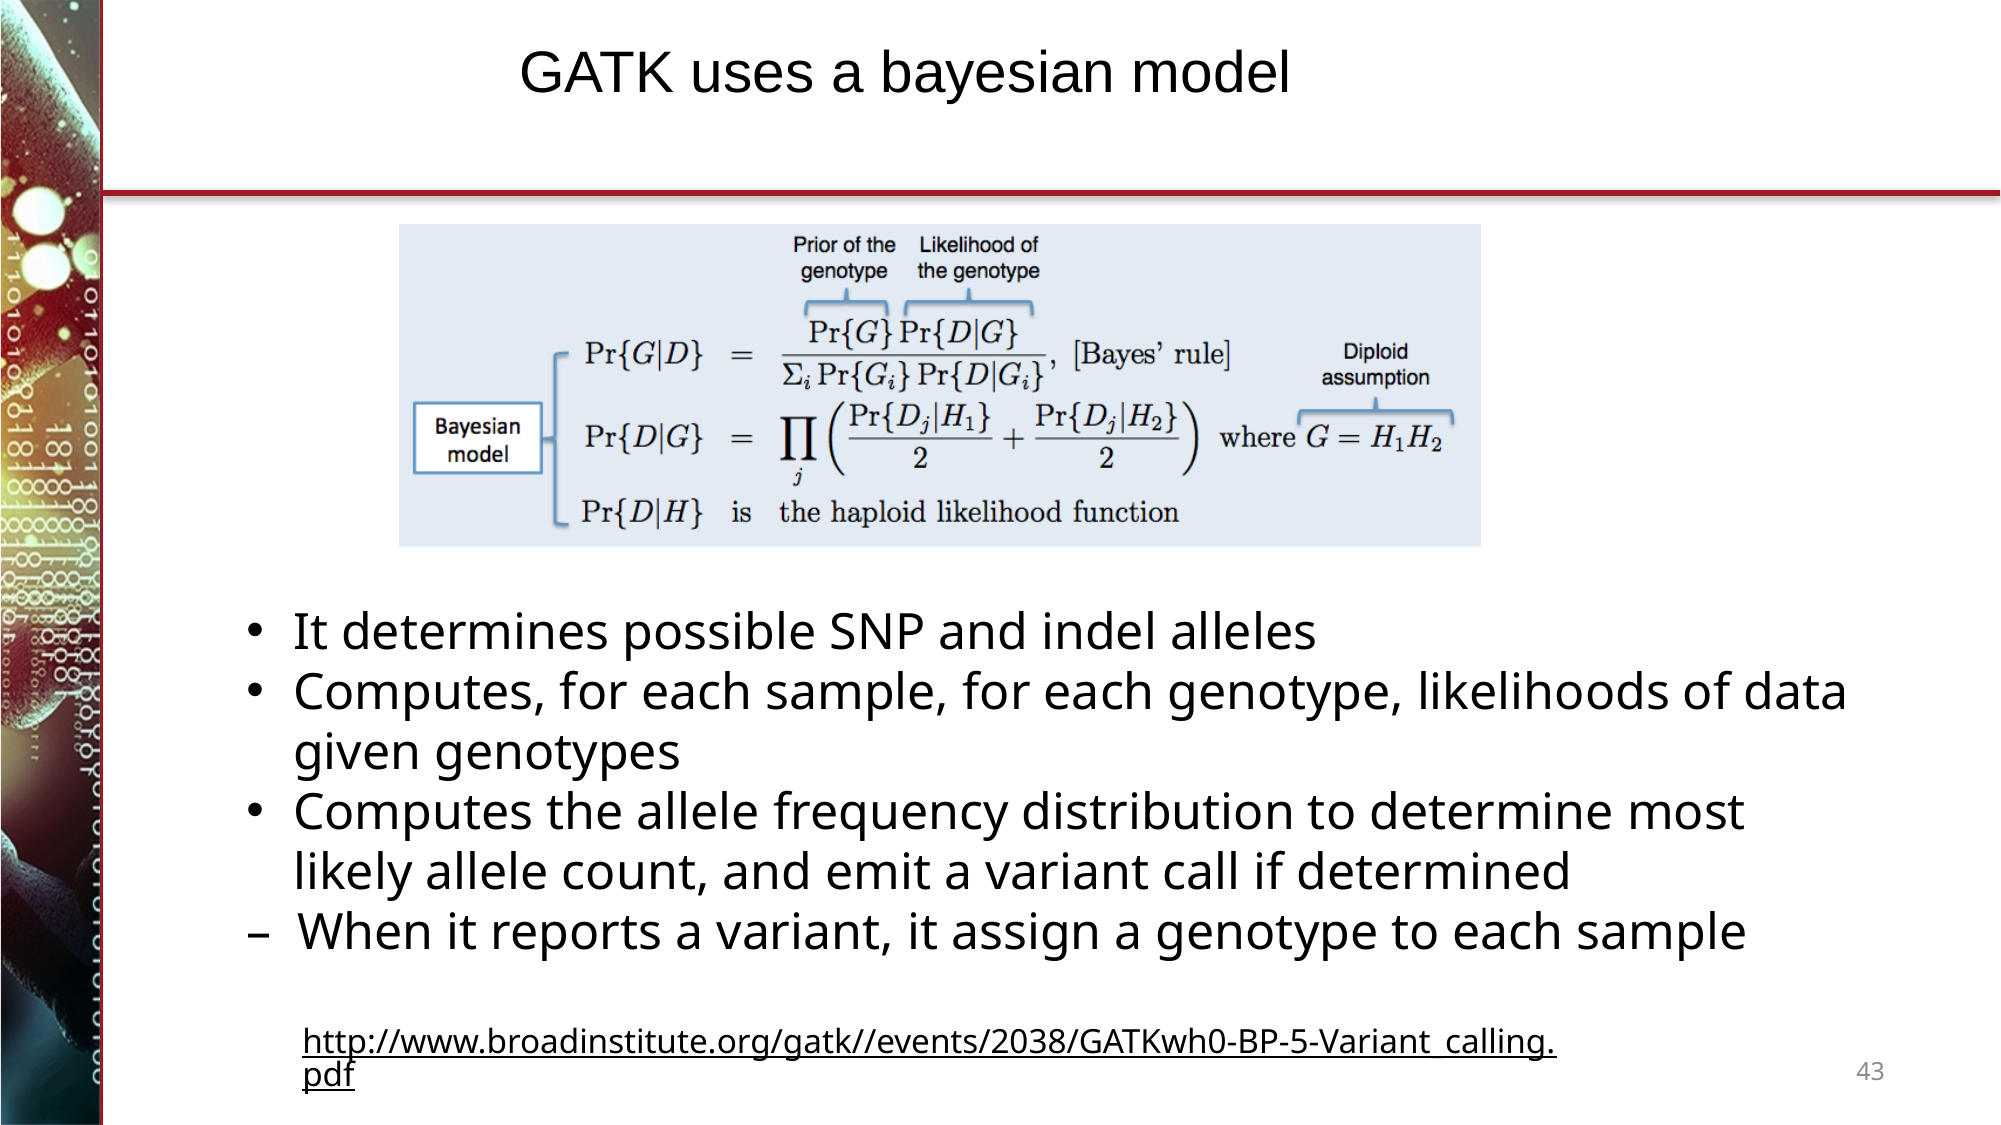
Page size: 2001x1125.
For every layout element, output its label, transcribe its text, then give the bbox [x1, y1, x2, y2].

picture [399, 224, 1481, 551]
text_box It determines possible SNP and indel alleles Computes, for each sample, for each genotype, likelihoods of data given genotypes Computes the allele frequency distribution to determine most likely allele count, and emit a variant call if determined – When it reports a variant, it assign a genotype to each sample [231, 591, 1883, 967]
picture [1, 1, 99, 1124]
text_box http://www.broadinstitute.org/gatk//events/2038/GATKwh0-BP-5-Variant_calling.pdf [287, 1012, 1588, 1113]
slide_number 43 [1433, 1042, 1900, 1103]
title GATK uses a bayesian model [287, 25, 1525, 113]
